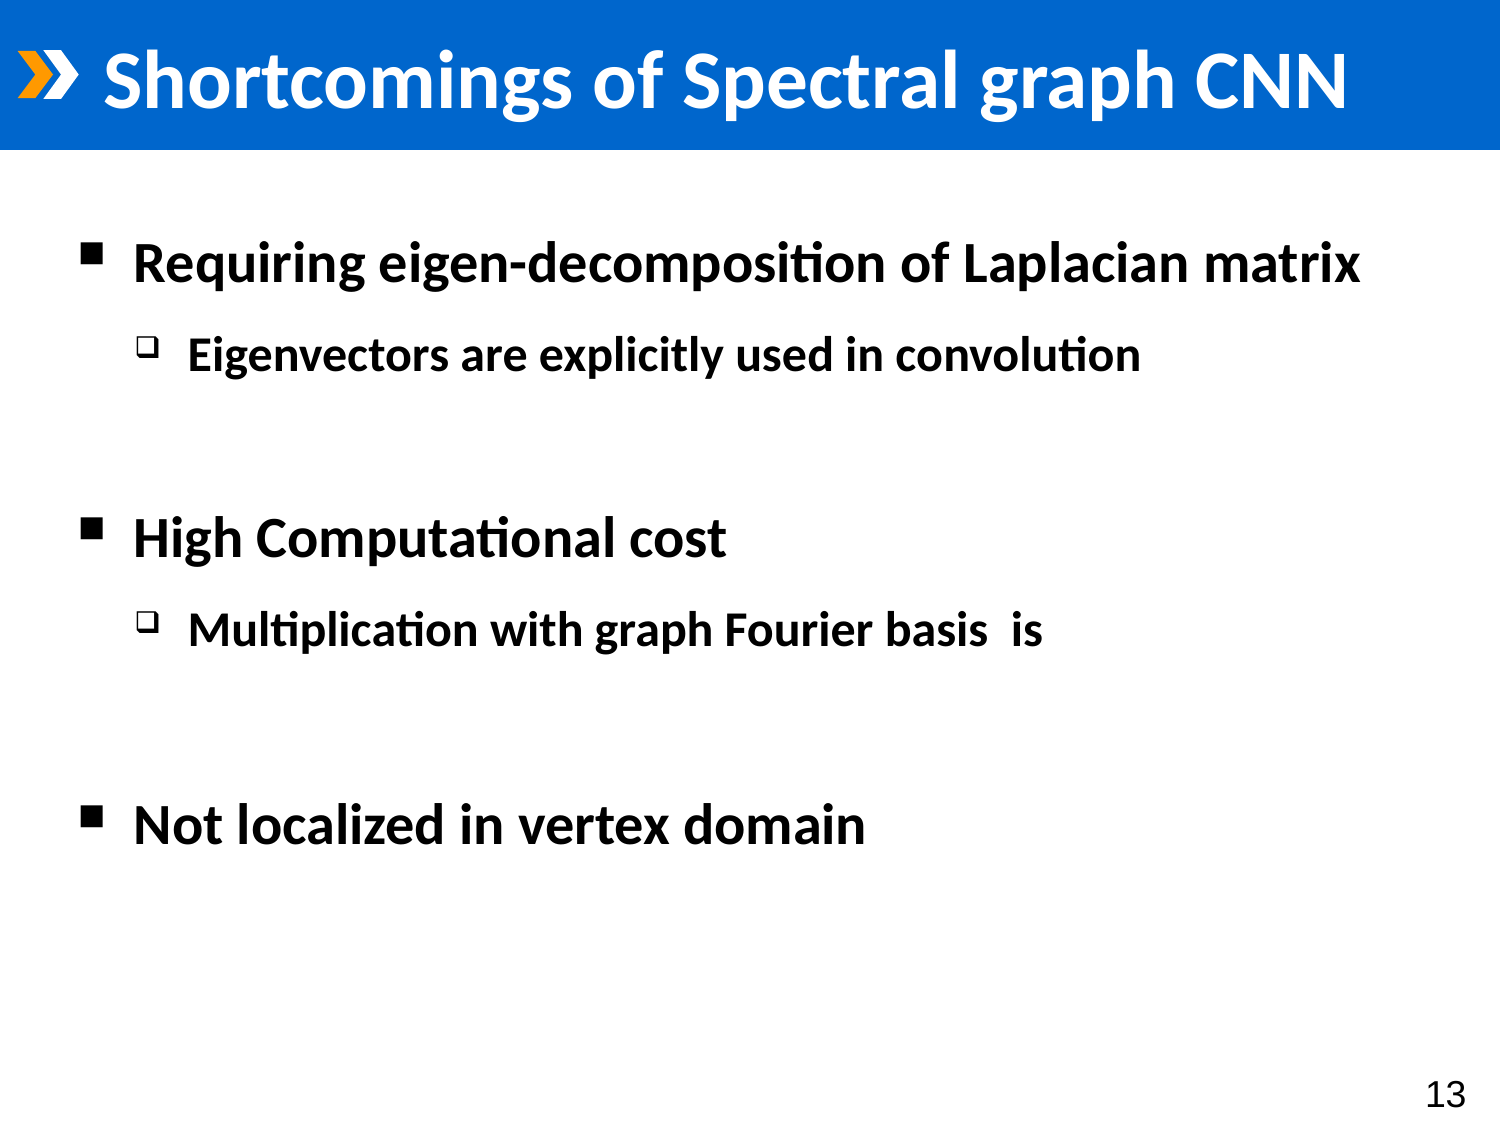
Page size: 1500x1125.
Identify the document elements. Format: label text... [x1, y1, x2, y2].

slide_number 13 [1410, 1062, 1496, 1125]
title Shortcomings of Spectral graph CNN [88, 0, 1500, 151]
